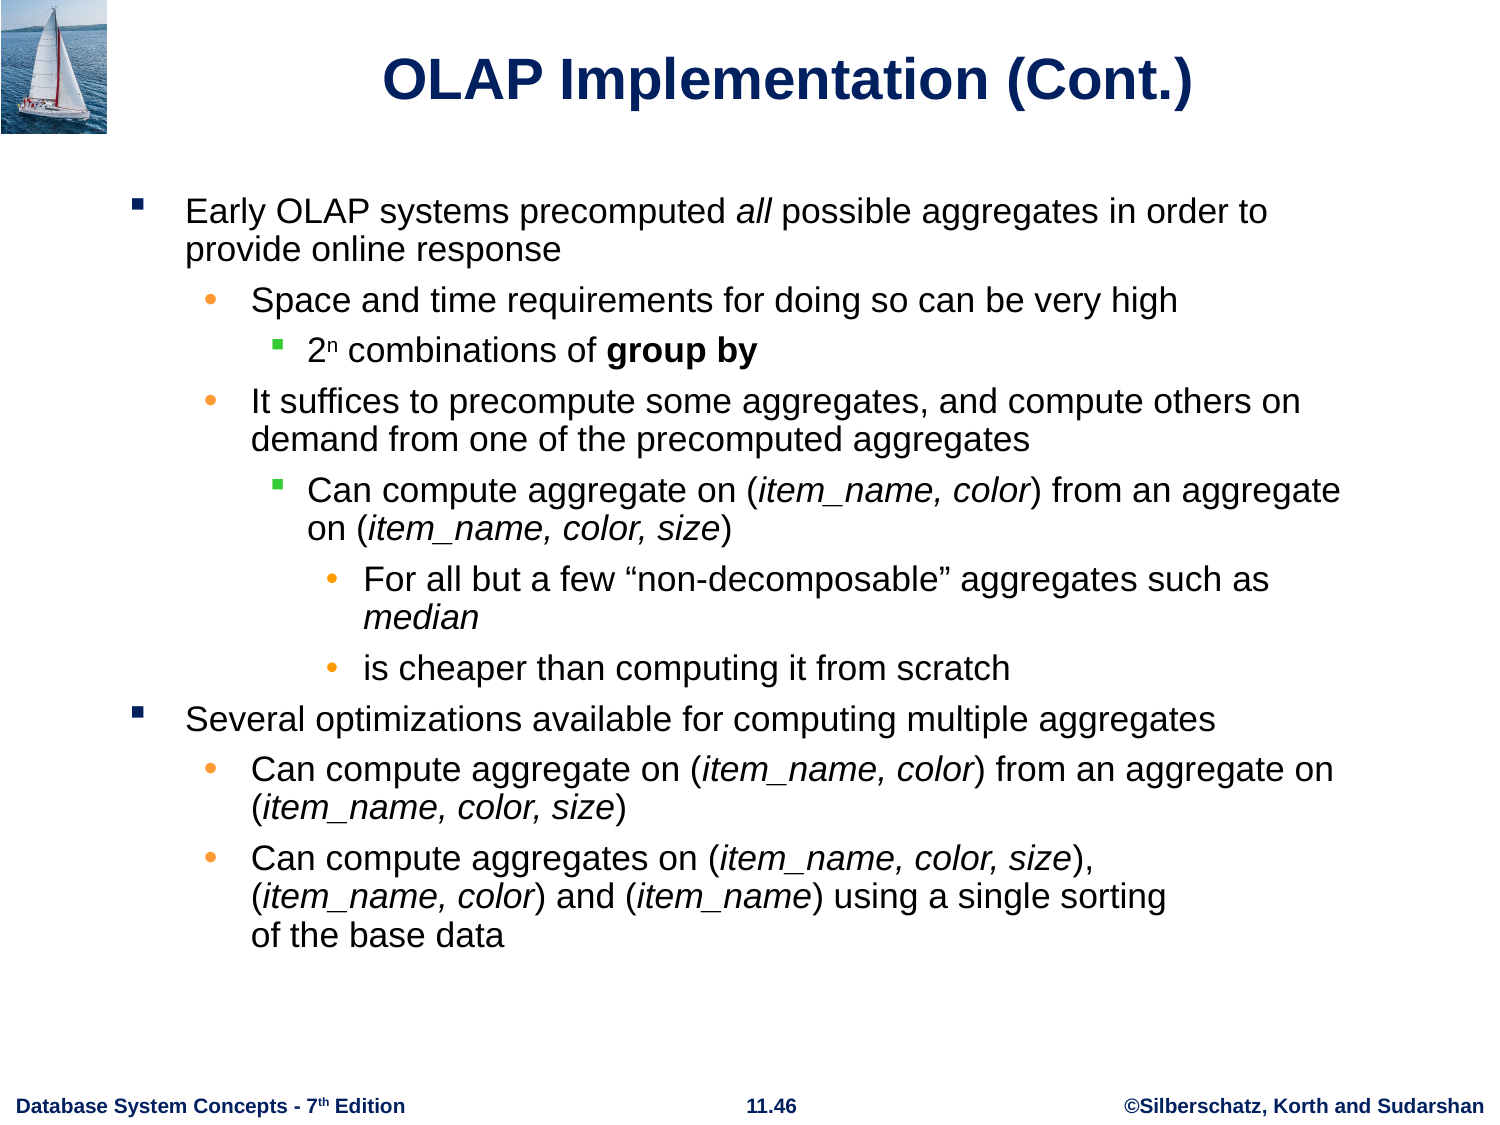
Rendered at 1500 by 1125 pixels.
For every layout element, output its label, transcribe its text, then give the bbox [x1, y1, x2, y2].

title OLAP Implementation (Cont.) [125, 18, 1452, 120]
picture [1, 0, 107, 134]
list Early OLAP systems precomputed all possible aggregates in order to provide online response Space and time requirements for doing so can be very high 2n combinations of group by It suffices to precompute some aggregates, and compute others on demand from one of the precomputed aggregates Can compute aggregate on (item_name, color) from an aggregate on (item_name, color, size) For all but a few “non-decomposable” aggregates such as median is cheaper than computing it from scratch Several optimizations available for computing multiple aggregates Can compute aggregate on (item_name, color) from an aggregate on (item_name, color, size) Can compute aggregates on (item_name, color, size), (item_name, color) and (item_name) using a single sorting of the base data [113, 185, 1401, 1066]
